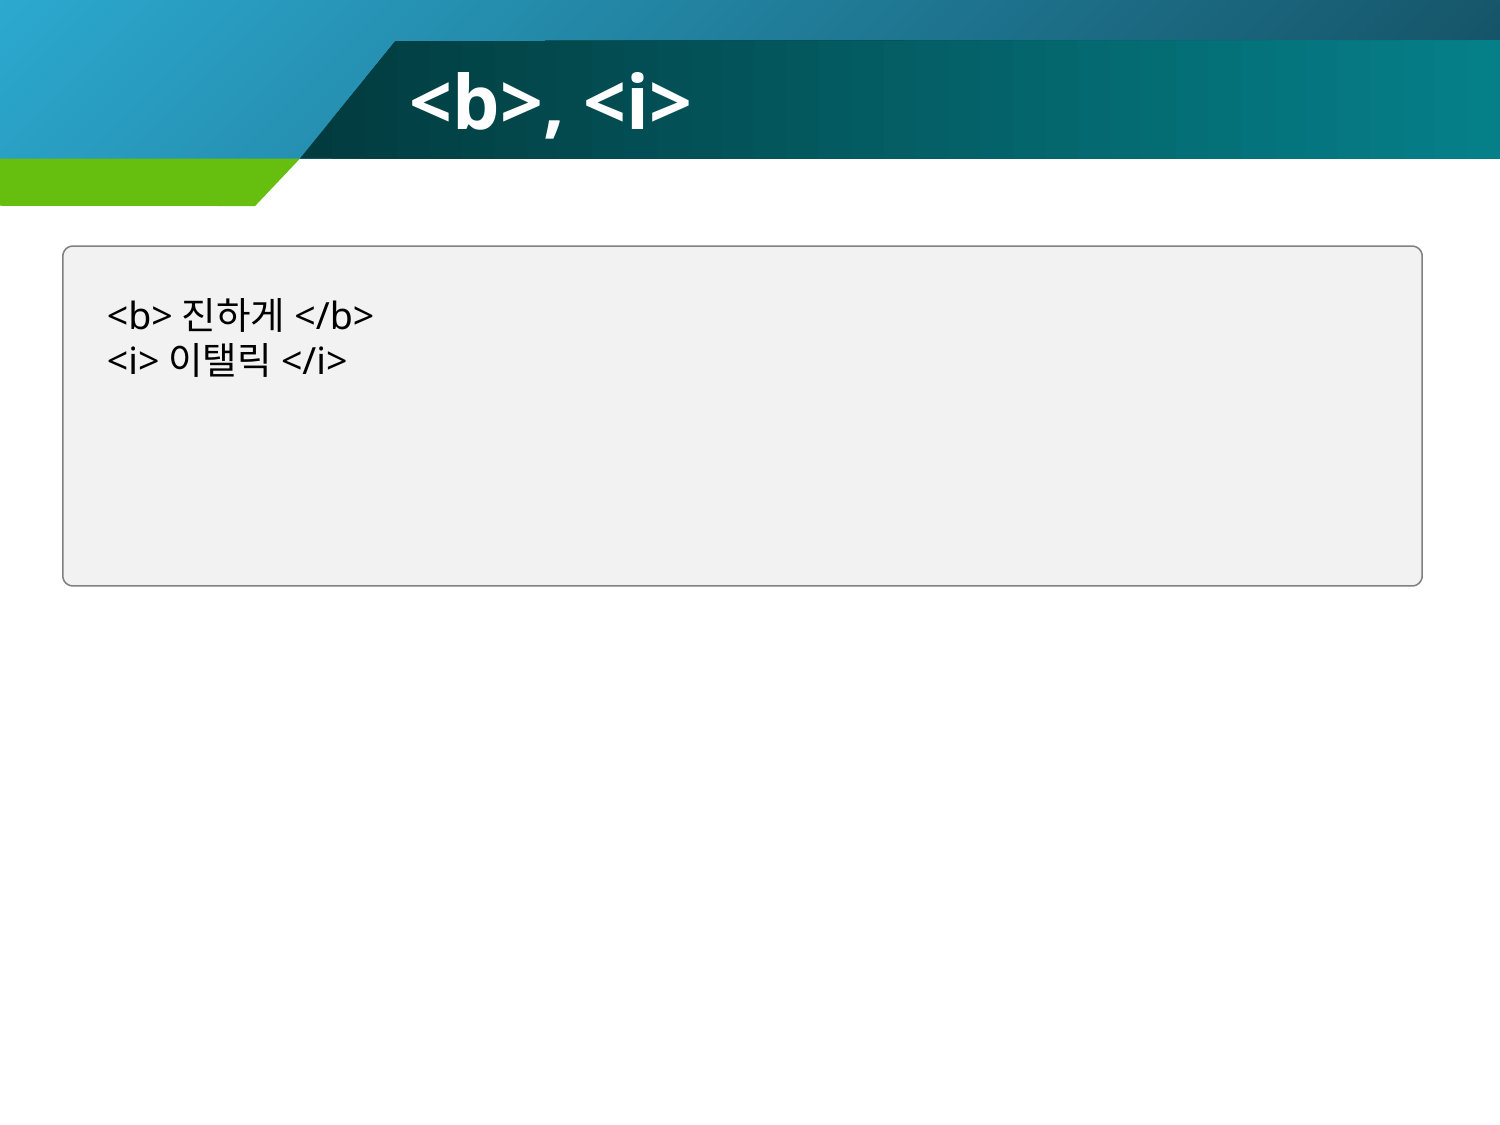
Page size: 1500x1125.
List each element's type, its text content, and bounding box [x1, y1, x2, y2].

title <b>, <i> [394, 36, 1433, 163]
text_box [62, 245, 1423, 587]
